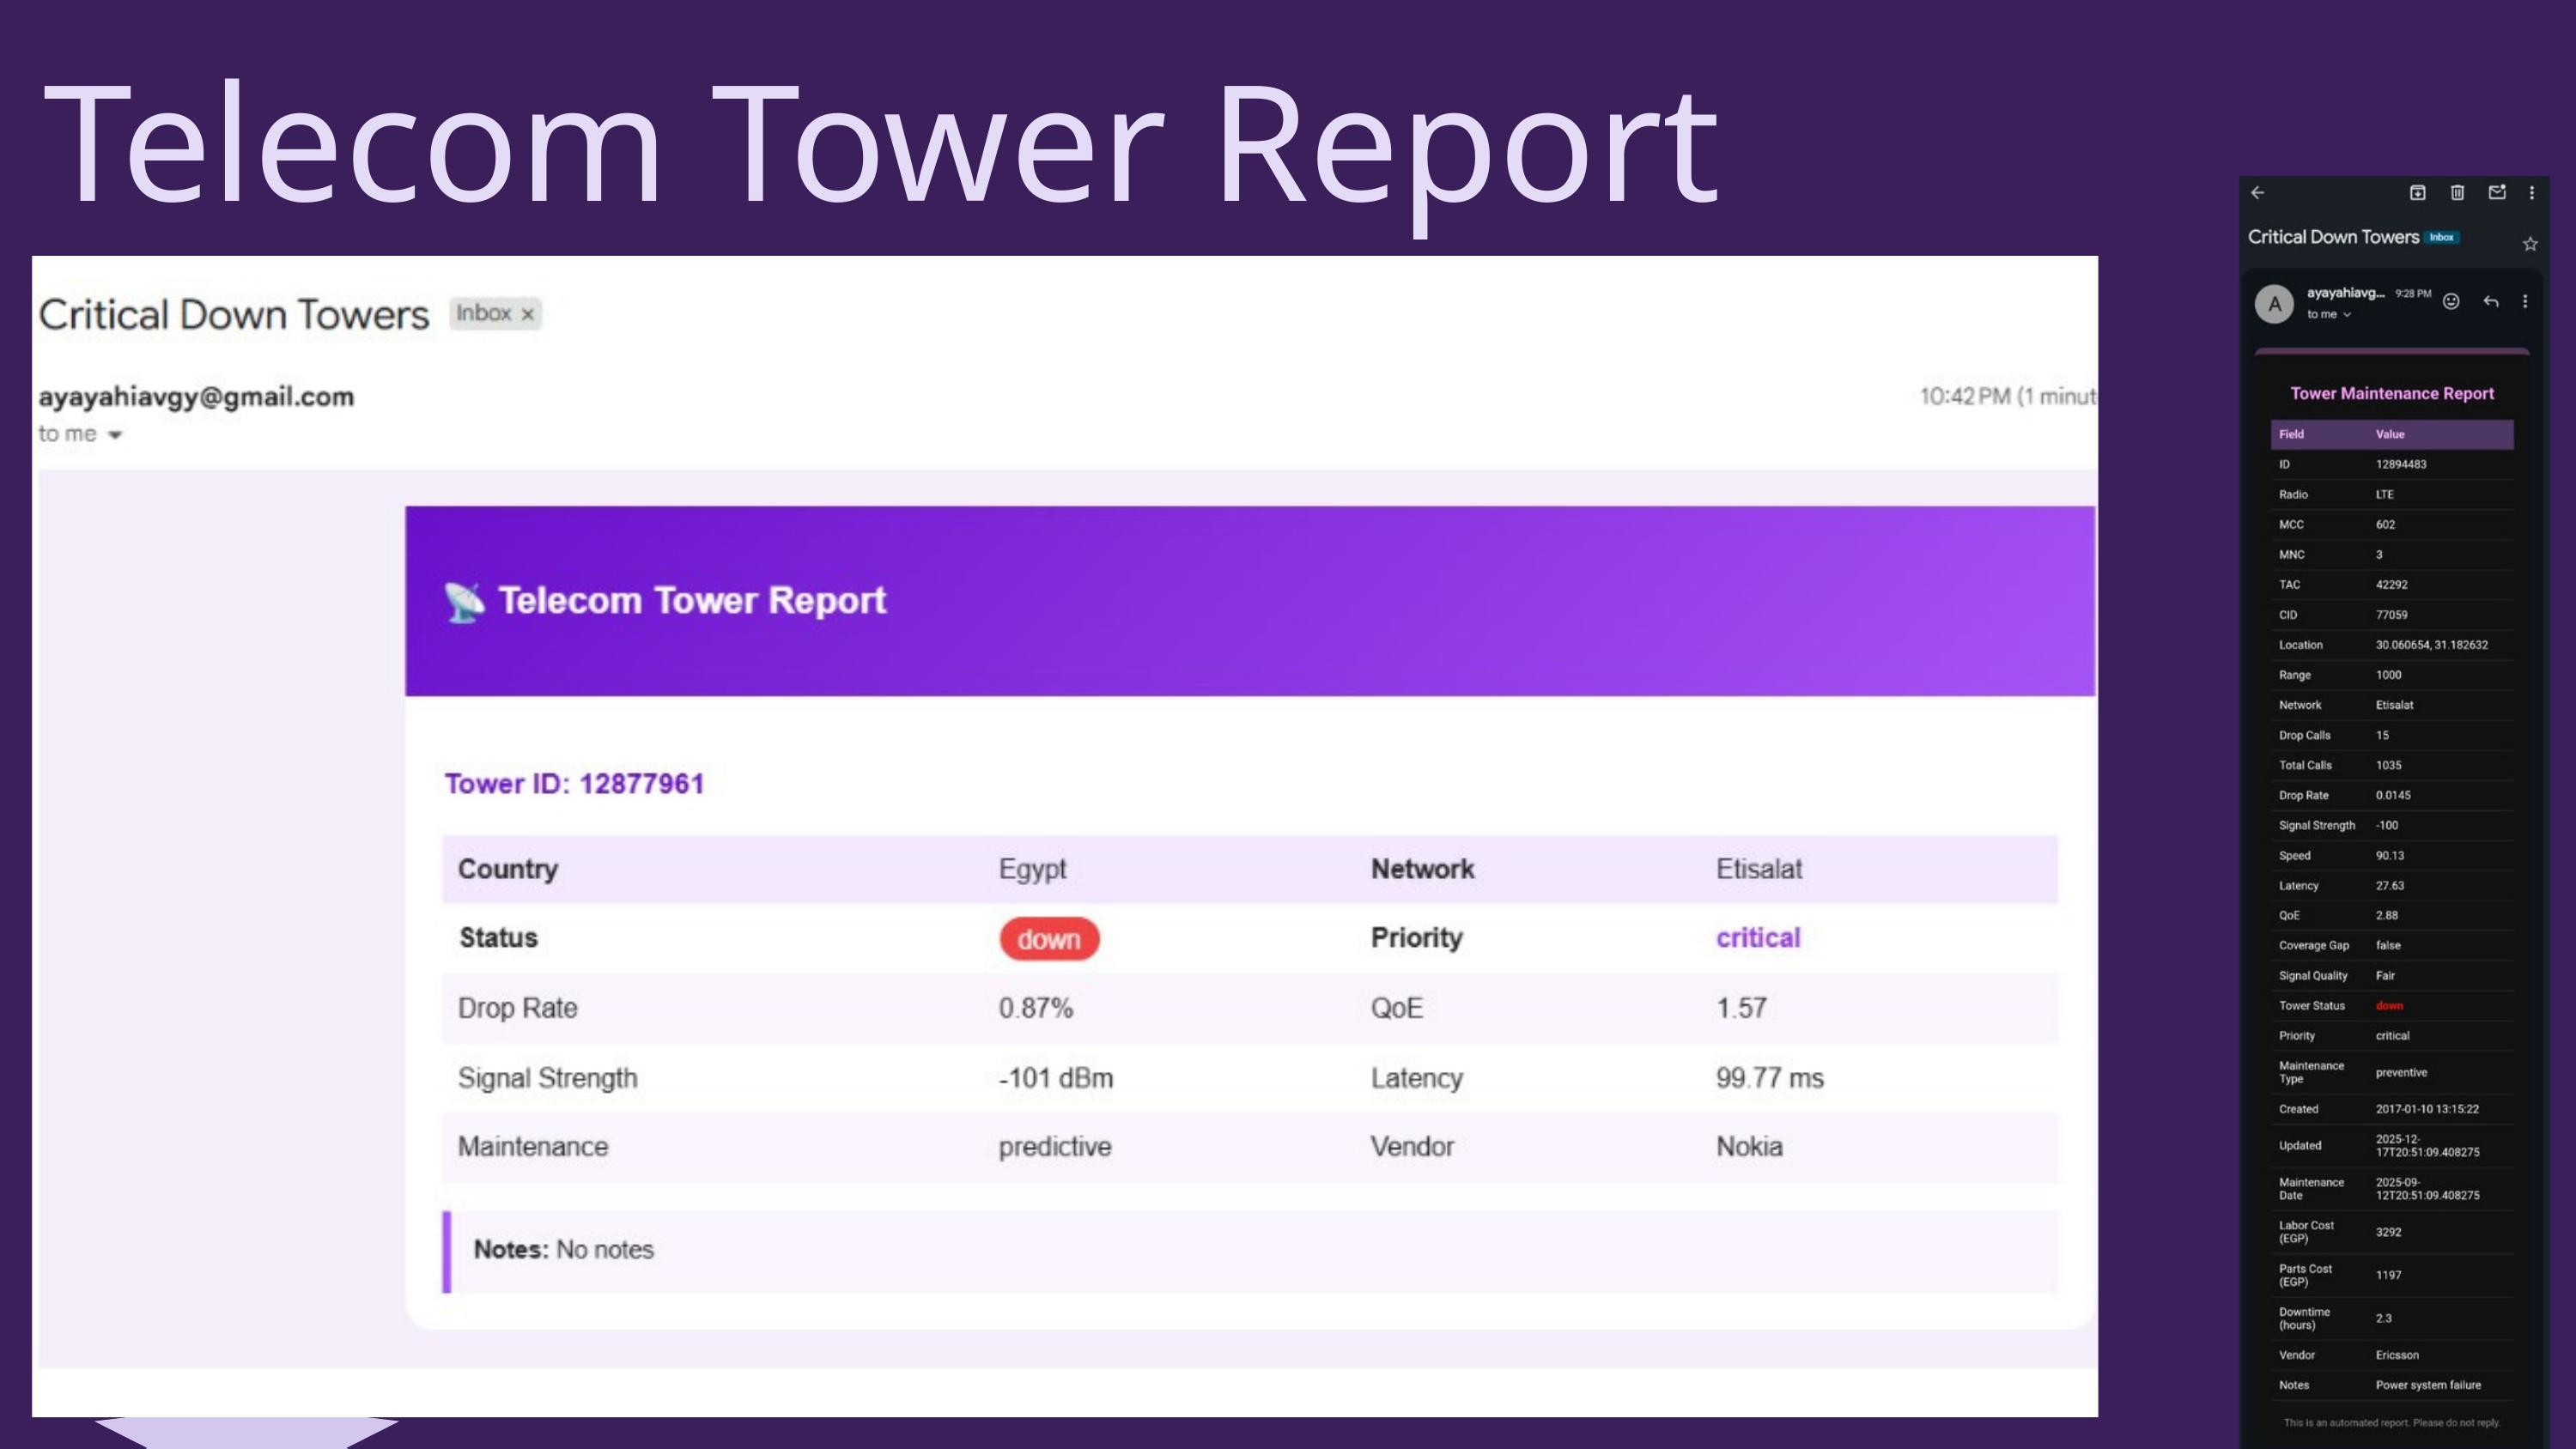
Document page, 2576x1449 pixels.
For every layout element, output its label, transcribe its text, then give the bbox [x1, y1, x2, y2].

text_box [2239, 176, 2550, 1449]
text_box Telecom Tower Report [42, 53, 1760, 234]
text_box [32, 256, 2099, 1417]
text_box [94, 1293, 400, 1449]
